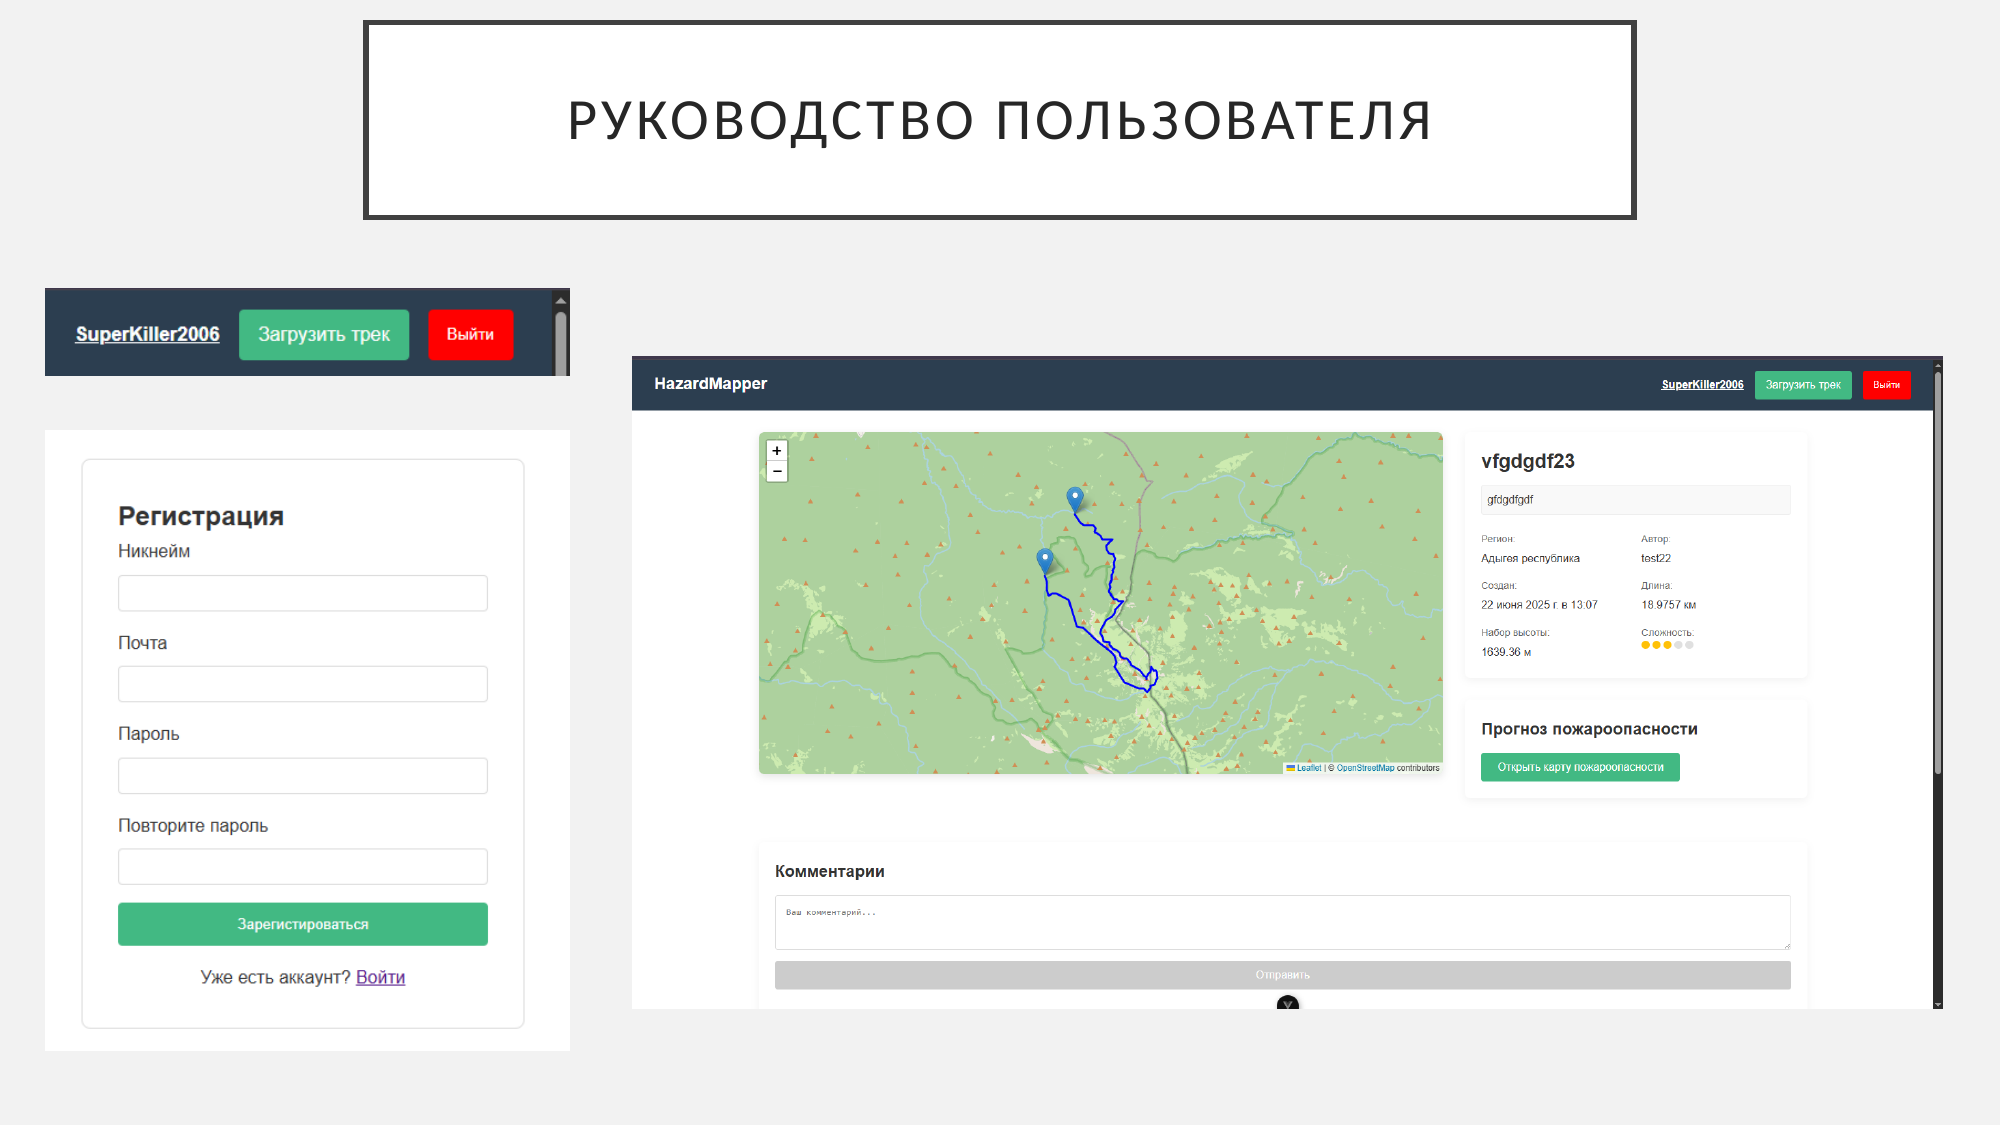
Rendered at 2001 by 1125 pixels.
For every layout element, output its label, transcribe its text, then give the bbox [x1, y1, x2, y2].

picture [632, 356, 1943, 1009]
picture [45, 288, 570, 376]
title Руководство пользователя [363, 20, 1637, 220]
picture [45, 430, 570, 1051]
